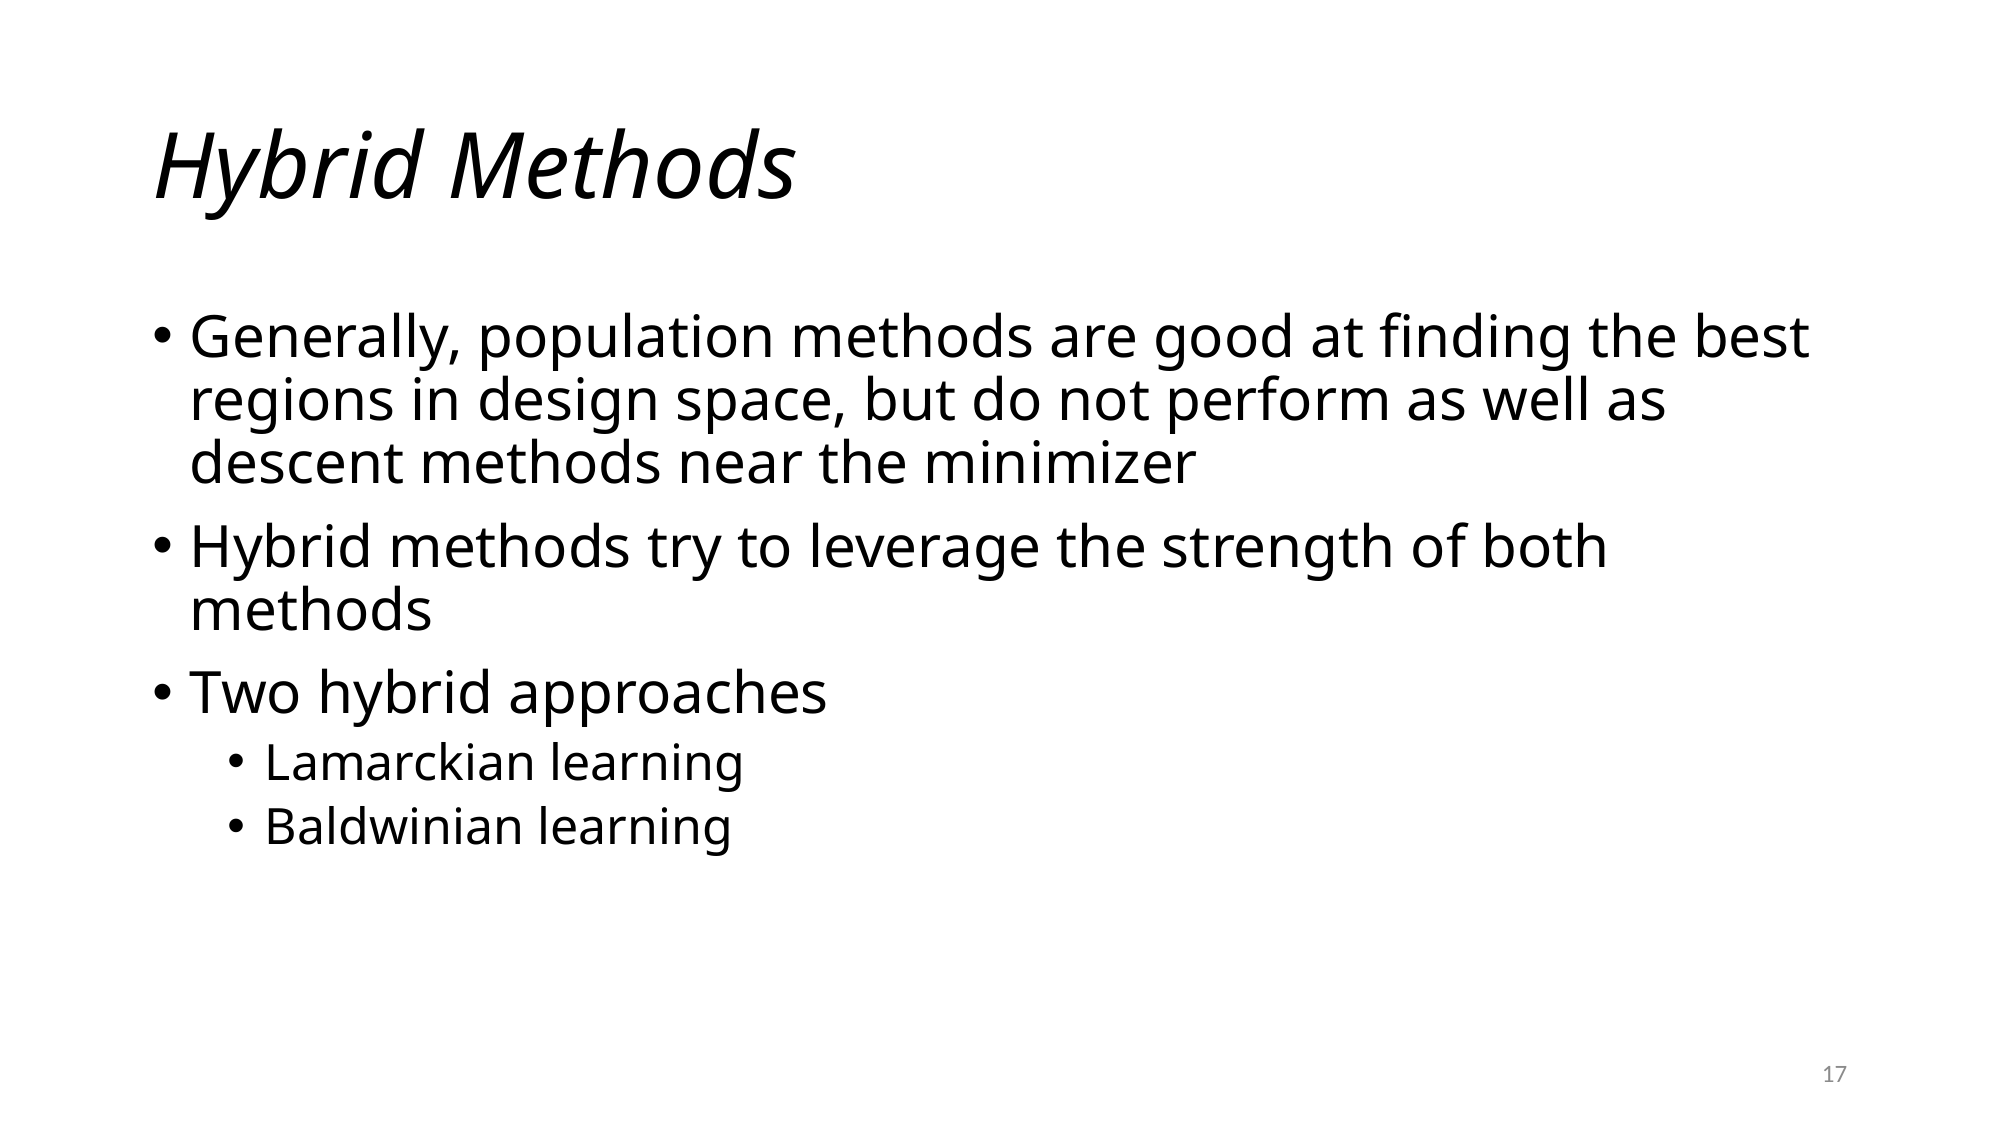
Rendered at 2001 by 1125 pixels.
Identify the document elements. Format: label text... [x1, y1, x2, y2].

slide_number 17 [1412, 1042, 1863, 1103]
list Generally, population methods are good at finding the best regions in design space, but do not perform as well as descent methods near the minimizer Hybrid methods try to leverage the strength of both methods Two hybrid approaches Lamarckian learning Baldwinian learning [137, 299, 1863, 1014]
title Hybrid Methods [137, 59, 1863, 278]
